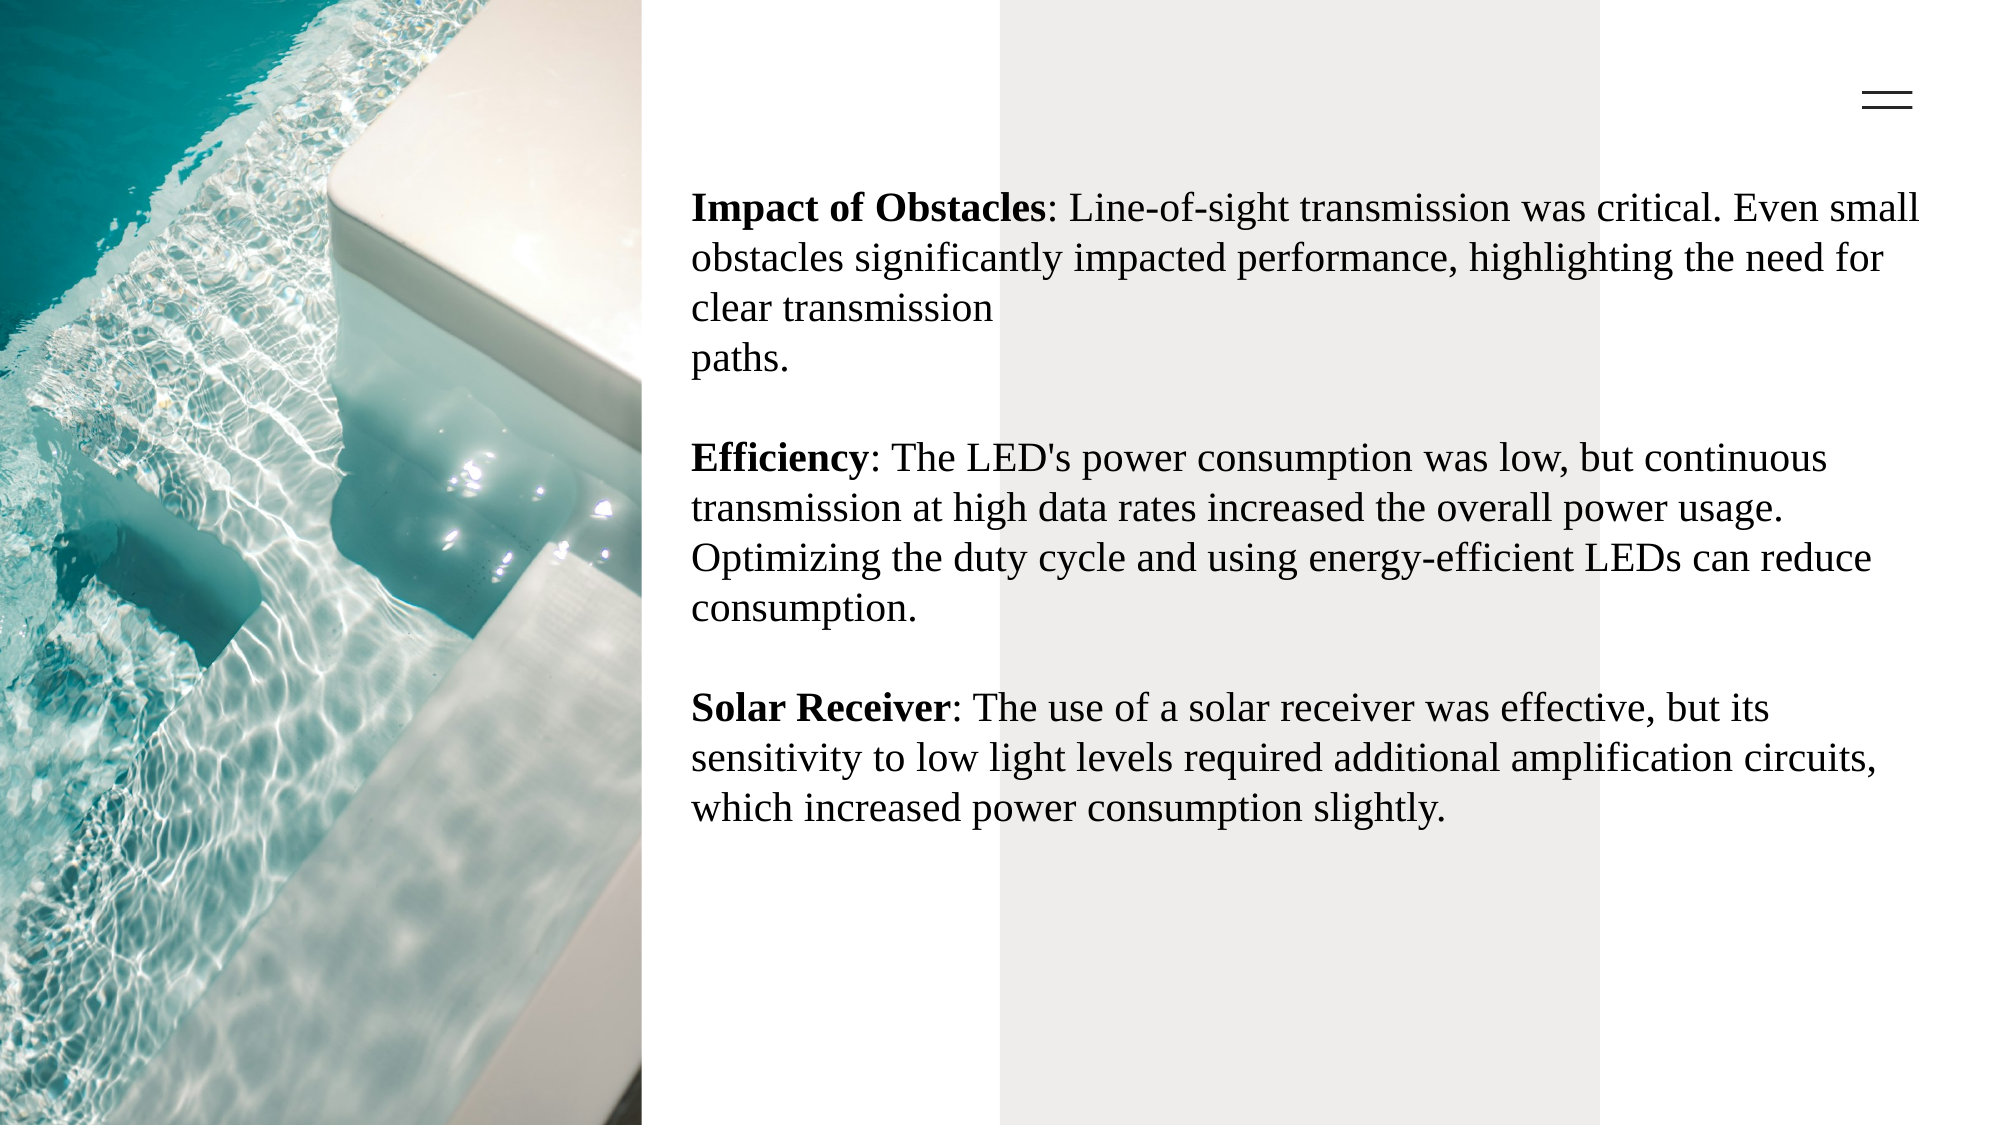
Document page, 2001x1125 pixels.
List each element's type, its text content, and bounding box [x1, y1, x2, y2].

title Impact of Obstacles: Line-of-sight transmission was critical. Even small obstacles significantly impacted performance, highlighting the need for clear transmission paths. Efficiency: The LED's power consumption was low, but continuous transmission at high data rates increased the overall power usage. Optimizing the duty cycle and using energy-efficient LEDs can reduce consumption. Solar Receiver: The use of a solar receiver was effective, but its sensitivity to low light levels required additional amplification circuits, which increased power consumption slightly. [676, 122, 1968, 1078]
picture [0, 0, 642, 1125]
